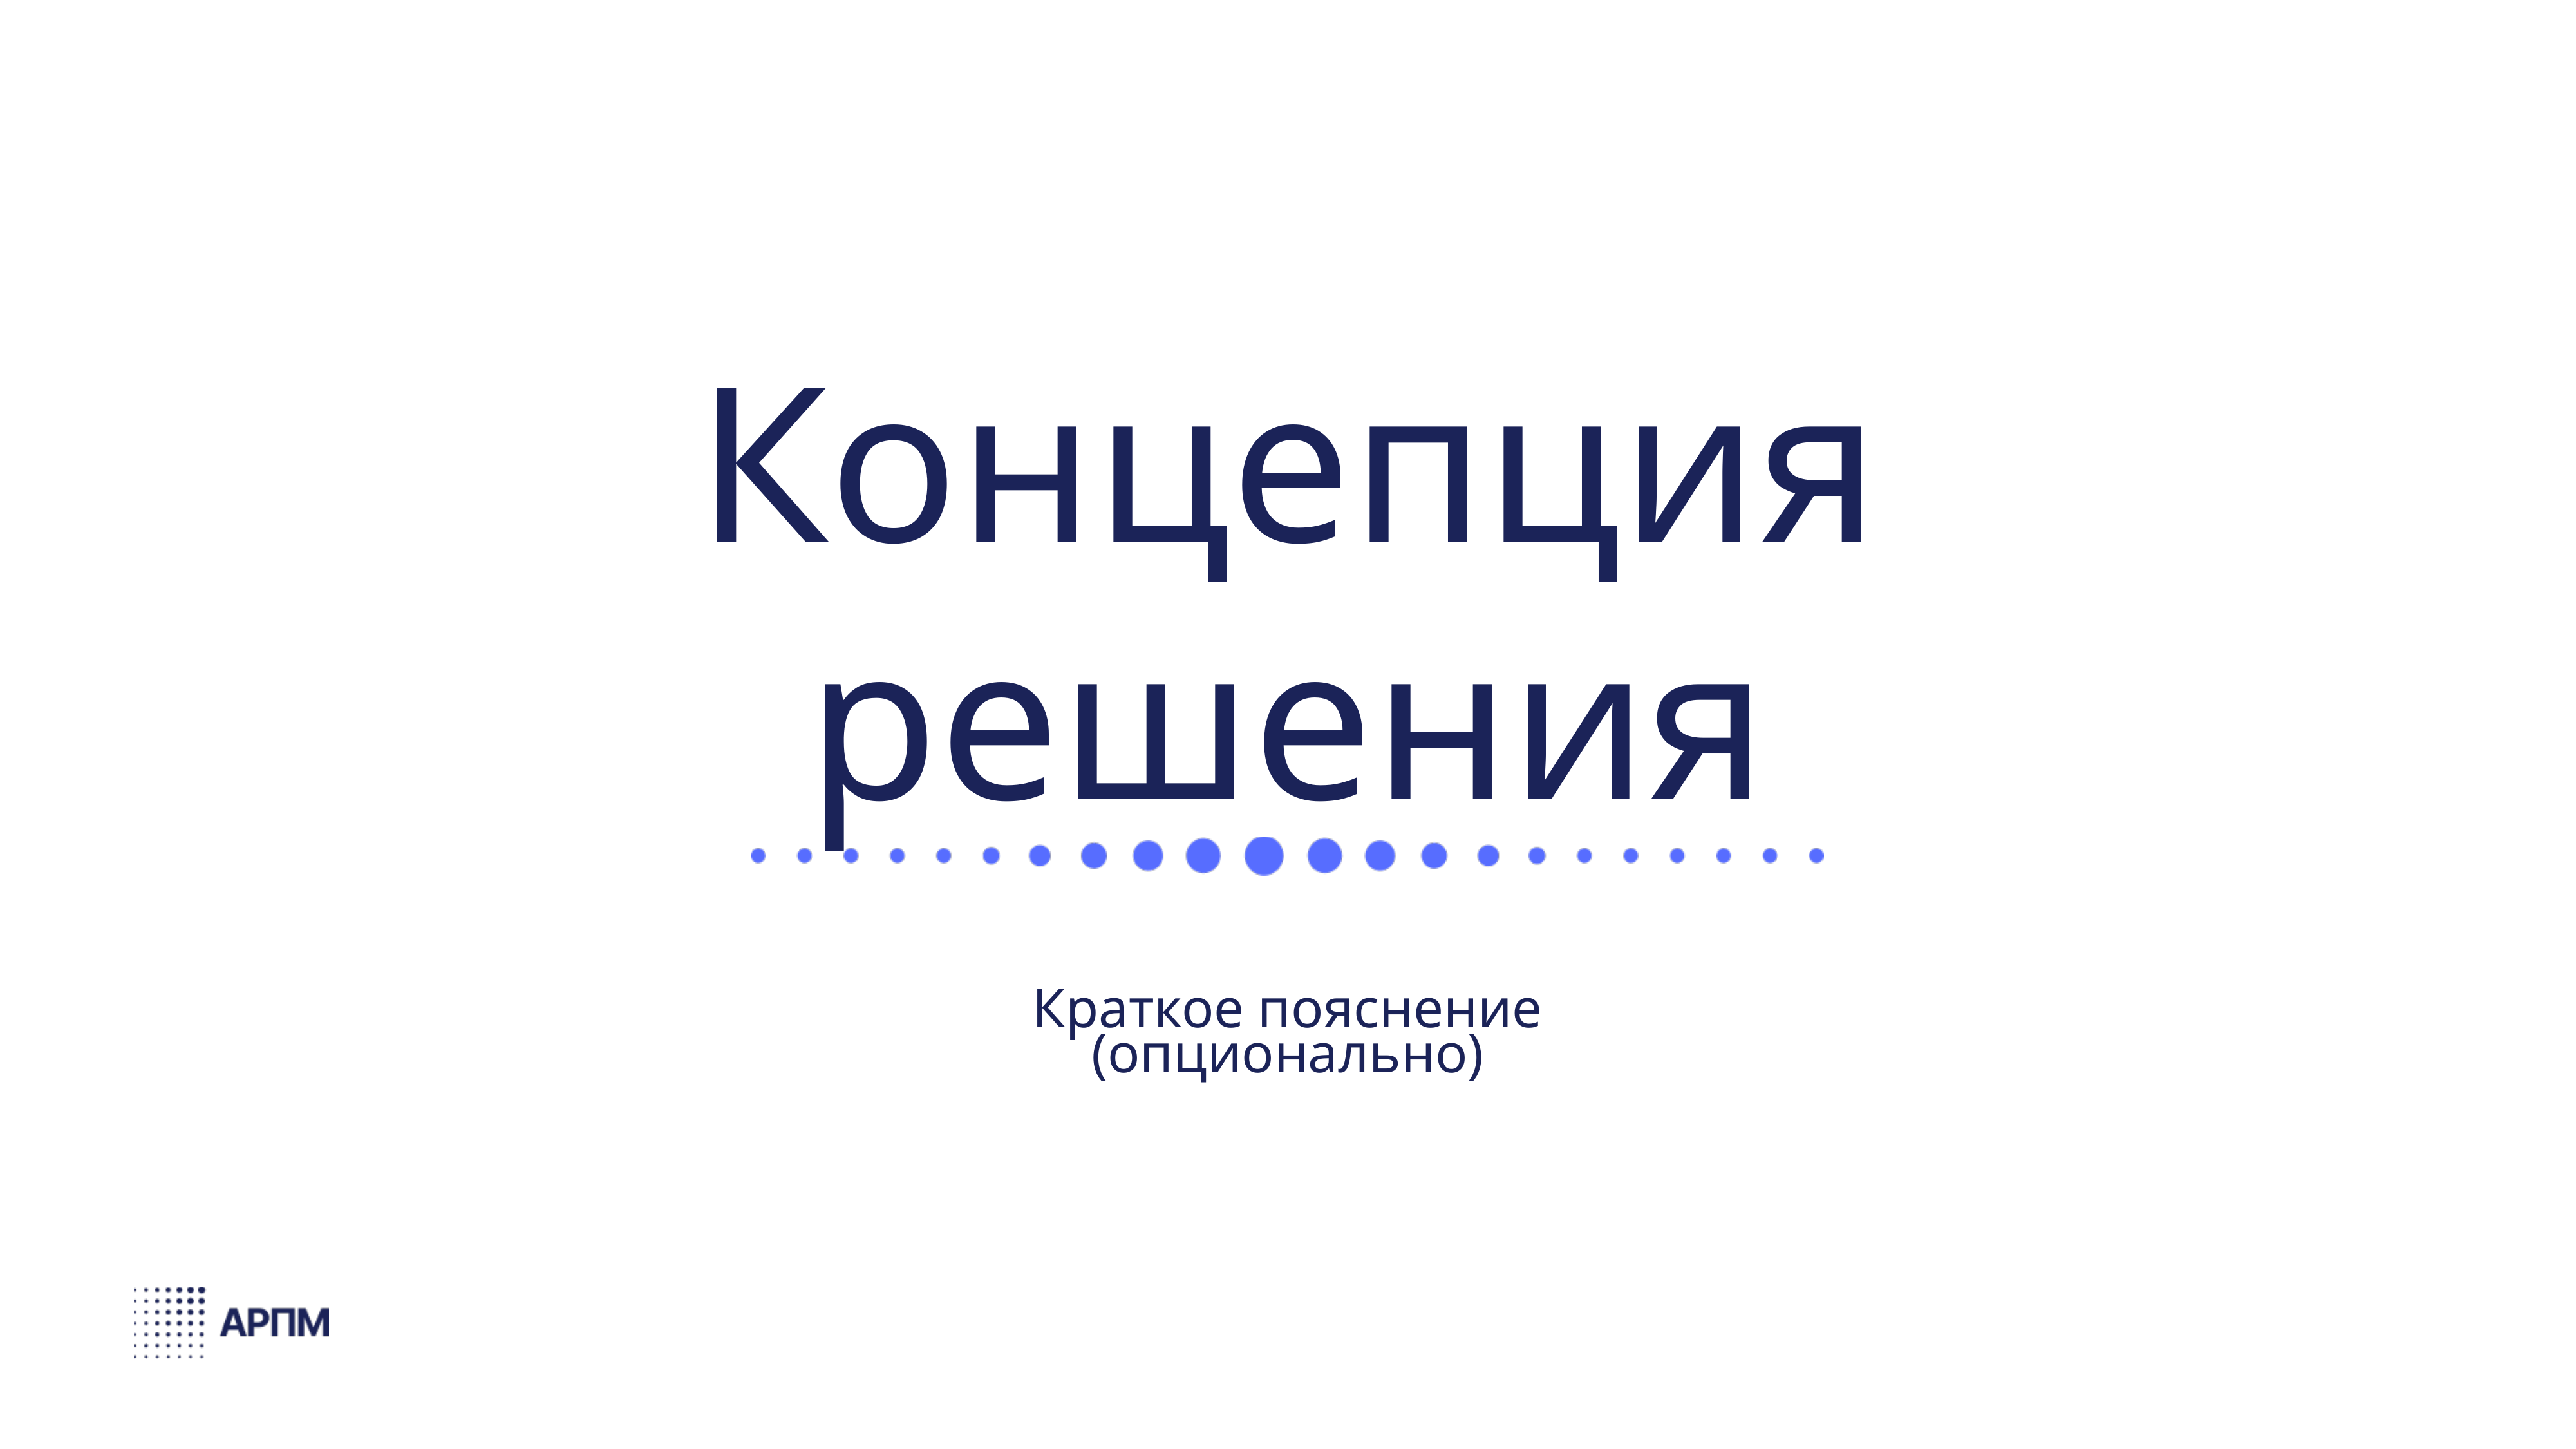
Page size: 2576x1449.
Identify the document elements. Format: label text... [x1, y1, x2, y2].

picture [134, 1286, 329, 1359]
picture [751, 837, 1824, 876]
text_box Концепция решения [628, 327, 1947, 770]
text_box Краткое пояснение (опционально) [903, 991, 1673, 1171]
